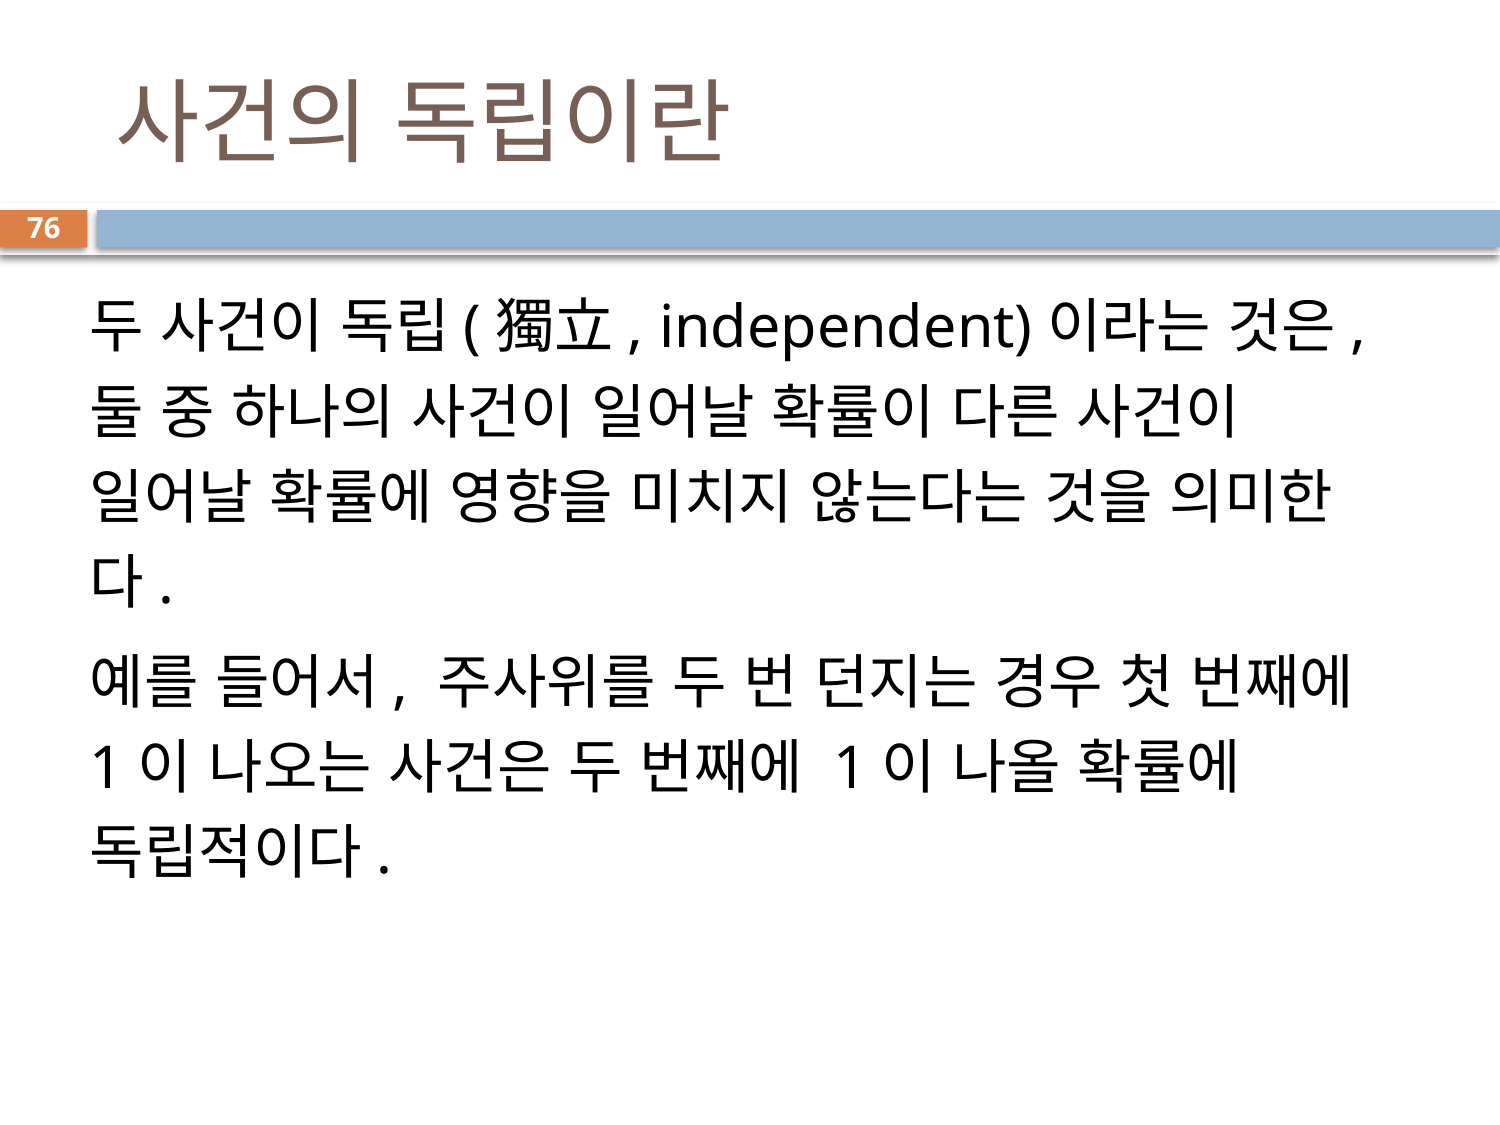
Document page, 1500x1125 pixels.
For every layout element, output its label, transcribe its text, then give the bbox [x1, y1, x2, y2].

title 사건의 독립이란 [100, 37, 1438, 200]
list 두 사건이 독립(獨立, independent)이라는 것은, 둘 중 하나의 사건이 일어날 확률이 다른 사건이 일어날 확률에 영향을 미치지 않는다는 것을 의미한다. 예를 들어서, 주사위를 두 번 던지는 경우 첫 번째에 1이 나오는 사건은 두 번째에 1이 나올 확률에 독립적이다. [75, 267, 1425, 894]
slide_number 76 [0, 208, 88, 249]
